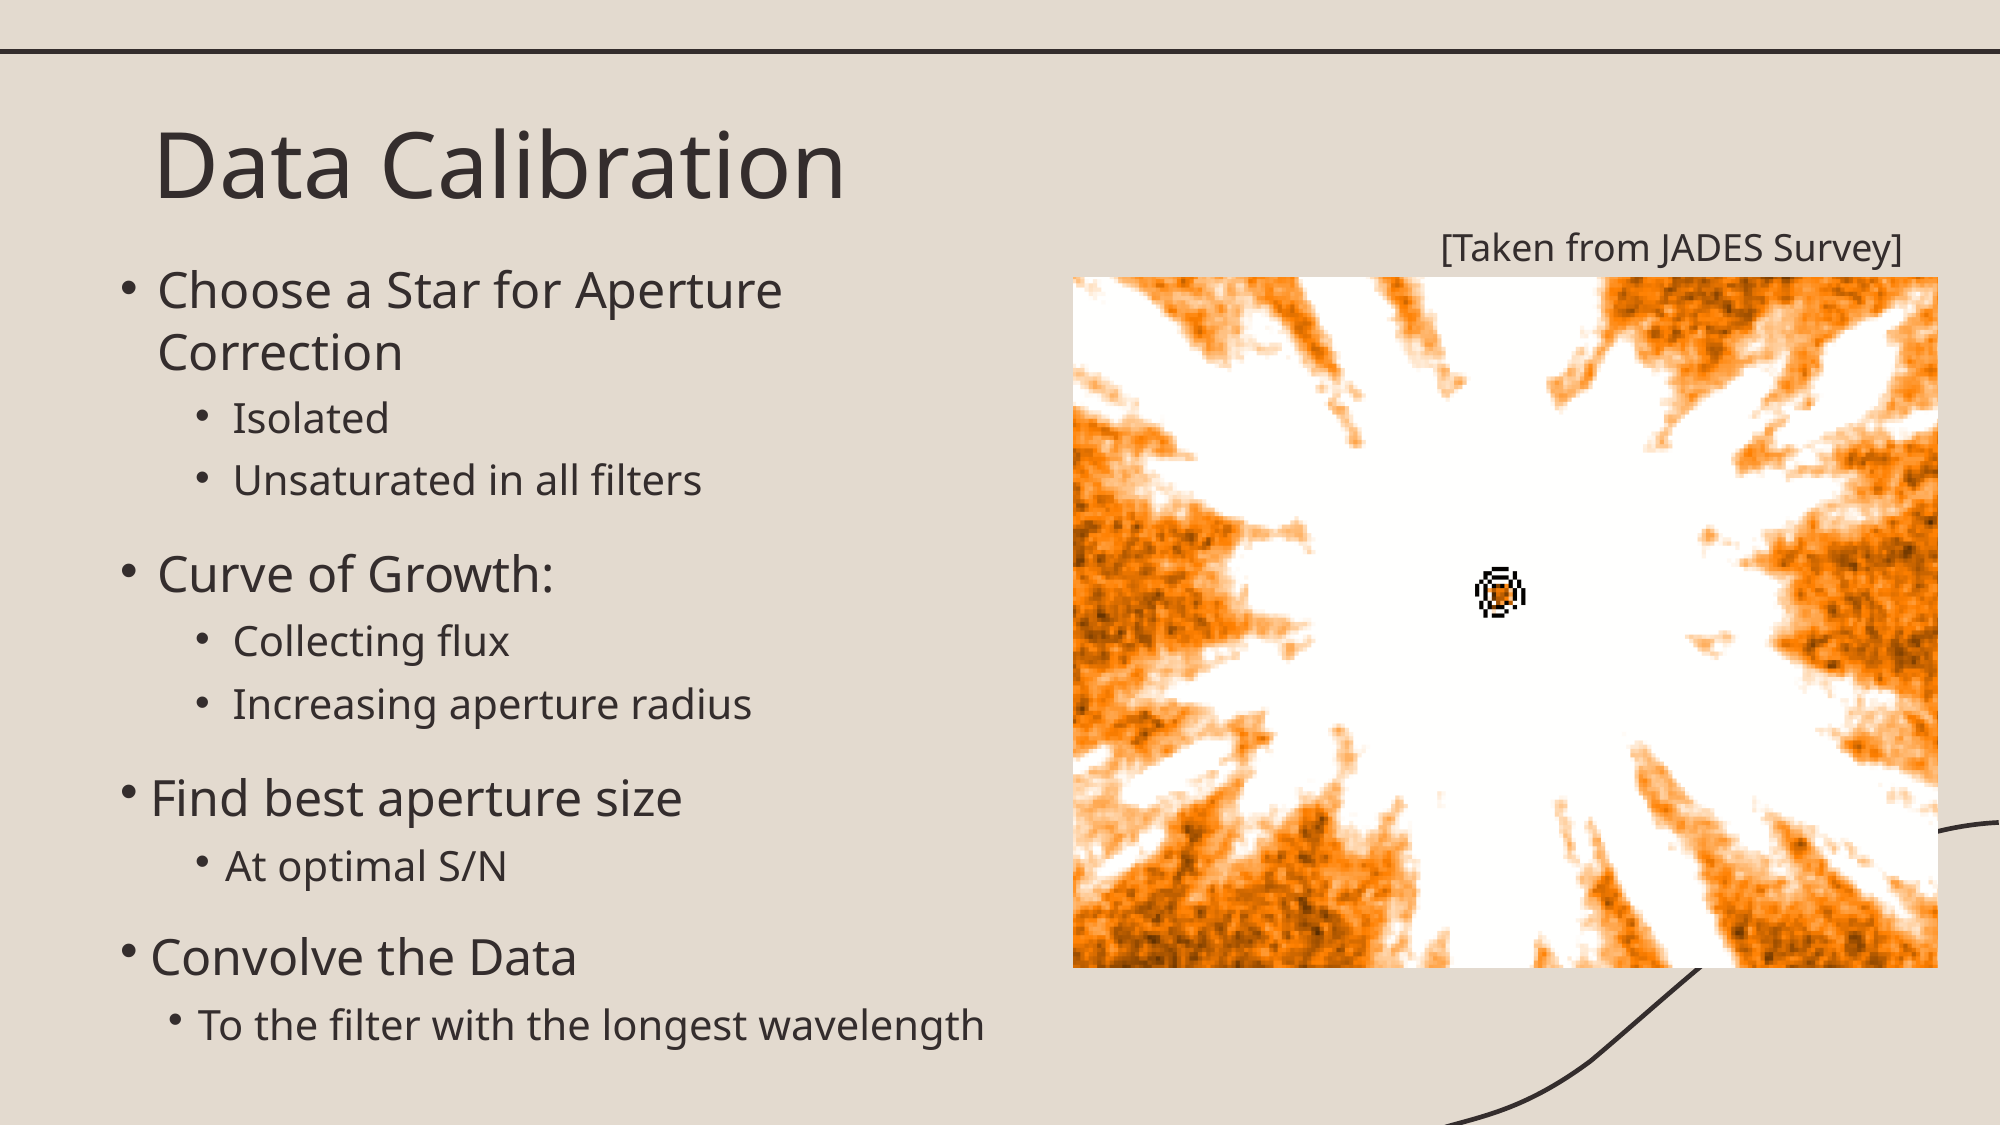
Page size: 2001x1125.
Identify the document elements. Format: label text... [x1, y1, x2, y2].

text_box [Taken from JADES Survey] [1863, 216, 1919, 277]
title Data Calibration [137, 59, 1863, 278]
picture [1073, 277, 1938, 968]
list Choose a Star for Aperture Correction Isolated Unsaturated in all filters Curve of Growth: Collecting flux Increasing aperture radius Find best aperture size At optimal S/N Convolve the Data To the filter with the longest wavelength [105, 252, 1013, 1087]
